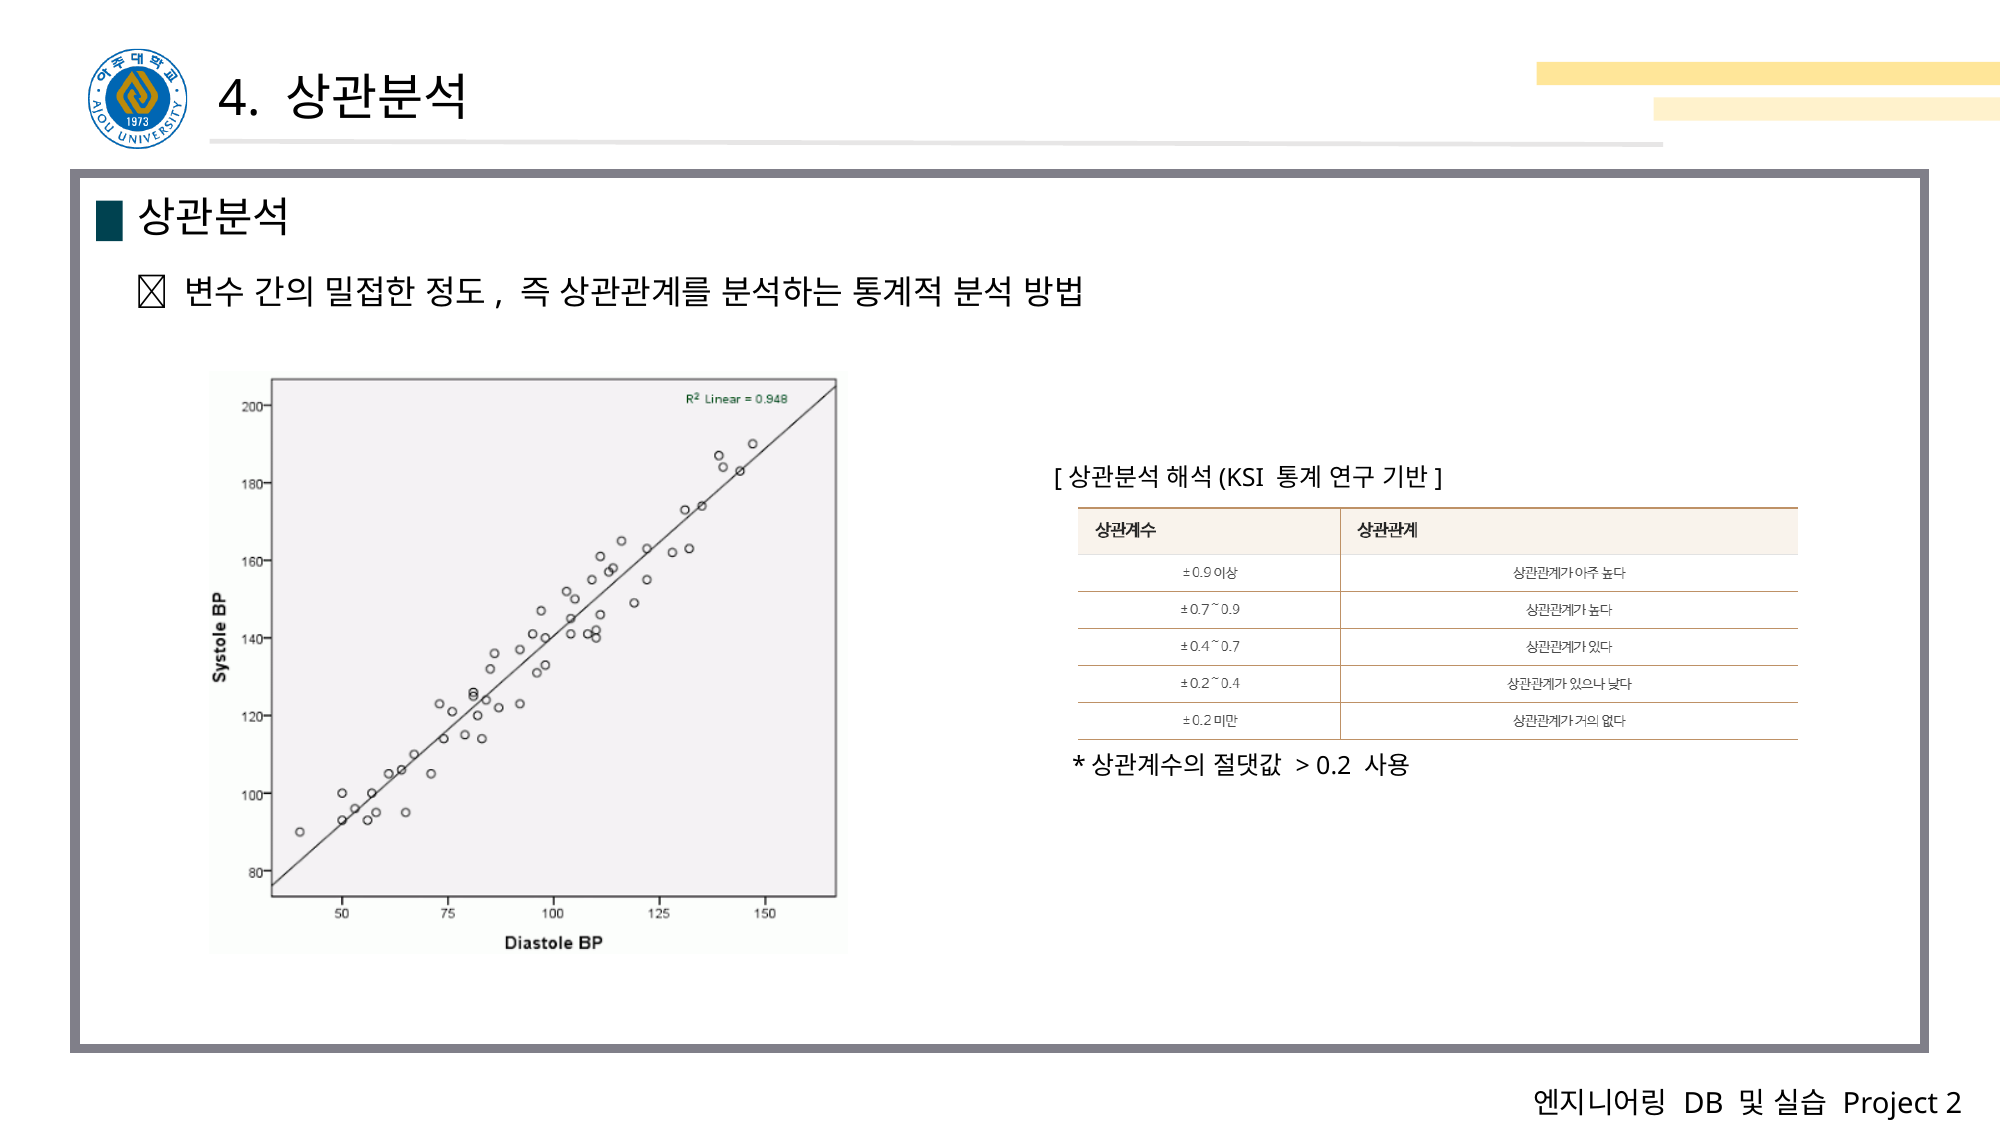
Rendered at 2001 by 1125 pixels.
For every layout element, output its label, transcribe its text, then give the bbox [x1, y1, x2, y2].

text_box [74, 172, 1926, 1050]
text_box [1653, 96, 2000, 122]
picture [209, 371, 848, 954]
text_box  변수 간의 밀접한 정도, 즉 상관관계를 분석하는 통계적 분석 방법 [53, 268, 1168, 374]
picture [67, 39, 204, 159]
text_box *상관계수의 절댓값 > 0.2 사용 [848, 745, 1795, 850]
text_box 상관분석 [122, 183, 817, 249]
text_box 4. 상관분석 [204, 58, 899, 134]
text_box 엔지니어링 DB 및 실습 Project 2조 [1518, 1077, 2000, 1125]
text_box [95, 200, 122, 242]
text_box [209, 141, 1664, 145]
text_box [1536, 61, 2000, 86]
picture [1064, 499, 1828, 759]
text_box [상관분석 해석(KSI 통계 연구 기반] [848, 457, 1806, 563]
